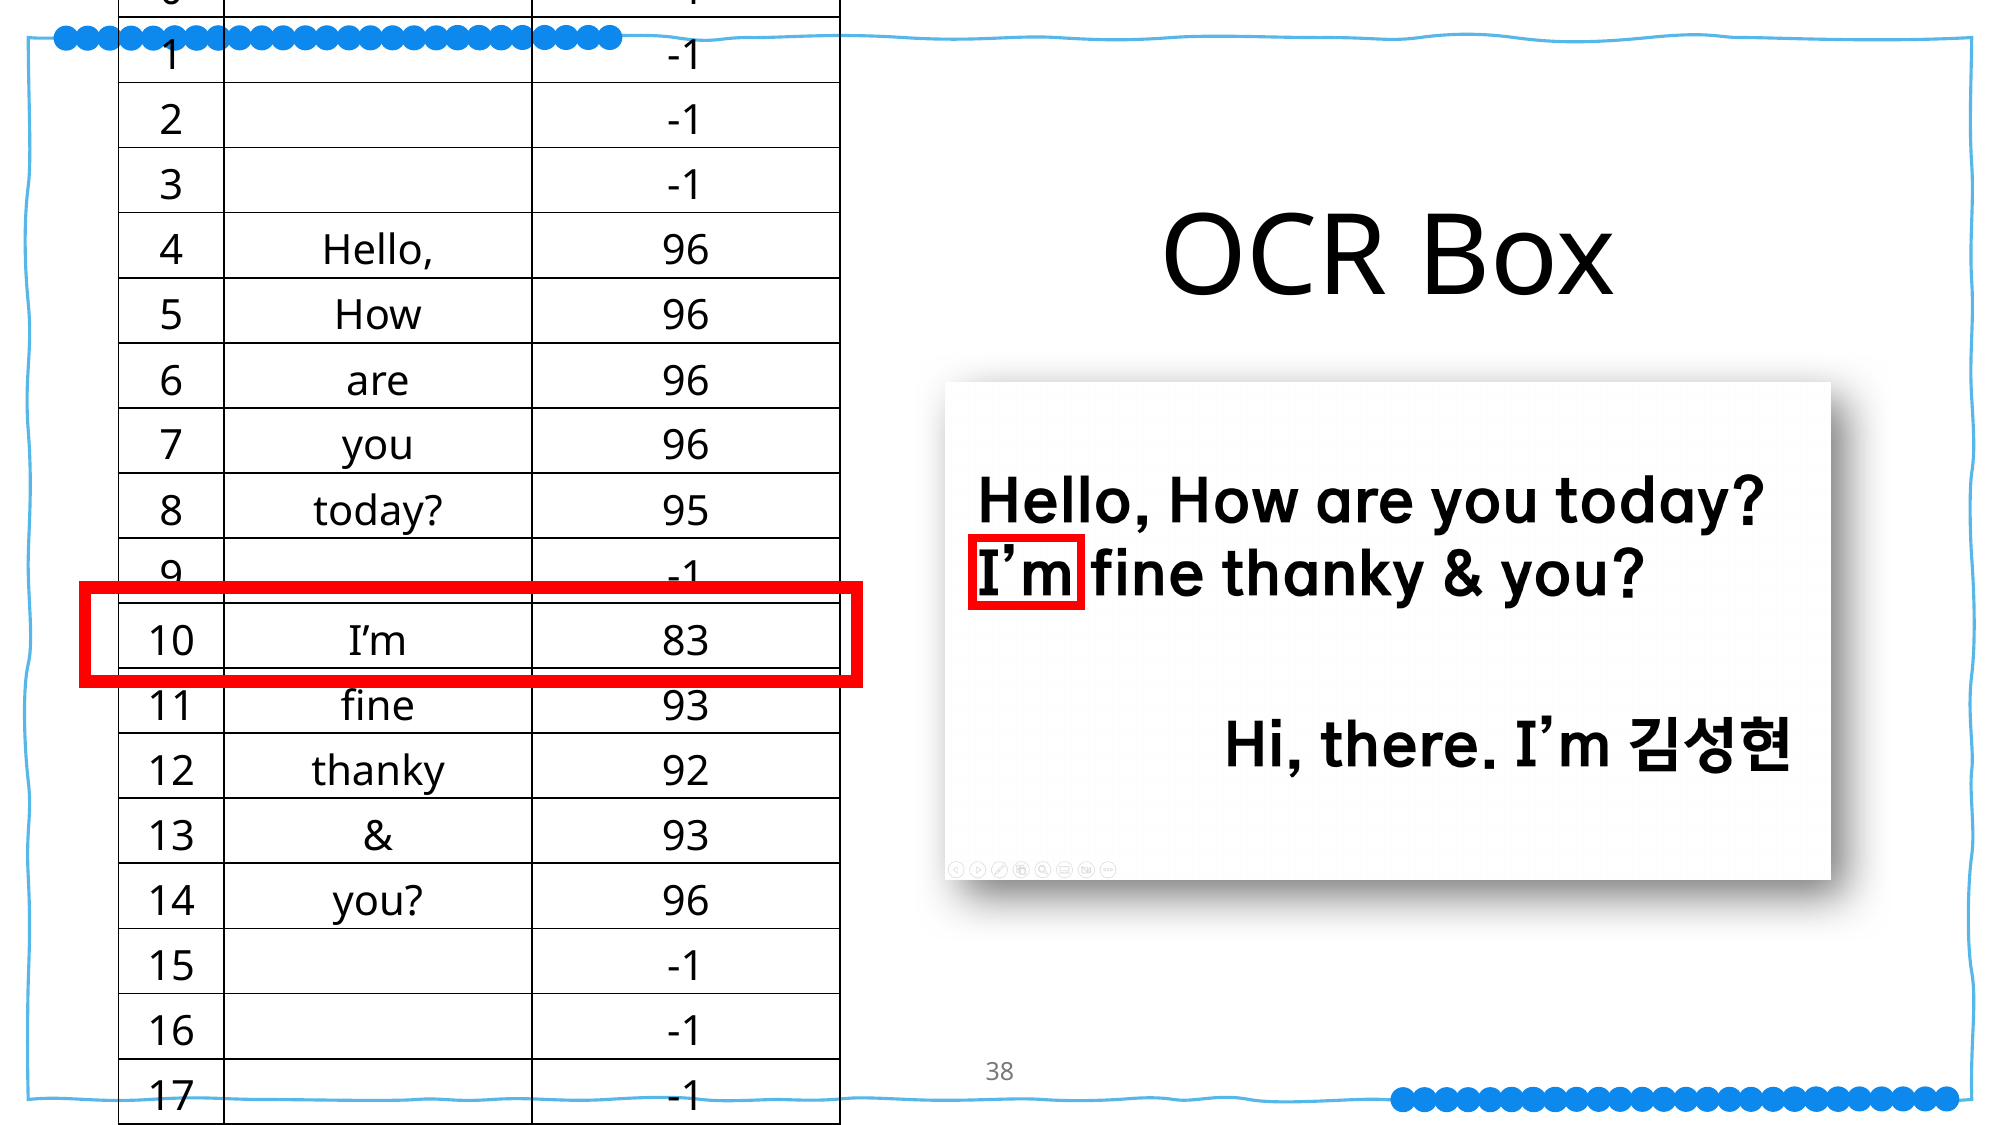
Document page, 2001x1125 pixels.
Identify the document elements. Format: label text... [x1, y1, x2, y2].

table_cell 1 [119, 52, 223, 82]
table_cell [225, 0, 531, 16]
table_cell & [225, 799, 531, 862]
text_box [1389, 1085, 1960, 1113]
table_cell fine [225, 683, 531, 732]
table_cell -1 [533, 1060, 839, 1123]
table_cell 93 [533, 683, 839, 732]
table_cell 11 [119, 683, 223, 732]
picture [944, 382, 1831, 881]
text_box OCR Box [1144, 174, 1631, 325]
table_cell you [225, 409, 531, 472]
table_cell [225, 148, 531, 212]
table_cell -1 [533, 539, 839, 586]
table_cell 3 [119, 148, 223, 212]
table_cell 14 [119, 864, 223, 928]
table_cell 16 [119, 994, 223, 1058]
text_box [83, 586, 859, 683]
table_cell 6 [119, 344, 223, 407]
table_cell [225, 929, 531, 993]
table_cell you? [225, 864, 531, 928]
table_cell 4 [119, 213, 223, 277]
table_cell [225, 18, 531, 24]
table_cell 2 [119, 83, 223, 147]
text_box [53, 24, 623, 52]
text_box [841, 32, 1976, 1104]
table_cell 1 [119, 18, 223, 24]
table_cell 9 [119, 539, 223, 586]
table_cell 96 [533, 213, 839, 277]
table_cell 8 [119, 474, 223, 537]
slide_number 37 [1094, 1099, 1225, 1103]
table_cell 0 [119, 0, 223, 16]
table_cell 93 [533, 799, 839, 862]
table_cell 5 [119, 279, 223, 342]
table_cell Hello, [225, 213, 531, 277]
table_cell -1 [533, 0, 839, 16]
table_cell -1 [533, 994, 839, 1058]
table_cell -1 [533, 18, 839, 82]
table_cell -1 [533, 148, 839, 212]
table_cell 95 [937, 374, 1870, 920]
table_cell [225, 539, 531, 586]
table_cell [225, 83, 531, 147]
text_box [22, 35, 118, 1103]
table_cell [225, 1060, 531, 1123]
table_cell 7 [119, 409, 223, 472]
table_cell 96 [533, 279, 839, 342]
table_cell 92 [533, 734, 839, 797]
table_cell How [225, 279, 531, 342]
table_cell thanky [225, 734, 531, 797]
table_cell today? [225, 474, 531, 537]
table_cell -1 [533, 929, 839, 993]
table_cell 95 [533, 474, 839, 537]
table_cell -1 [533, 83, 839, 147]
table_cell are [225, 344, 531, 407]
table_cell 15 [119, 929, 223, 993]
table_cell 96 [533, 864, 839, 928]
table_cell 12 [119, 734, 223, 797]
table_cell [225, 52, 531, 82]
table_cell 96 [533, 344, 839, 407]
table_cell 13 [119, 799, 223, 862]
table_cell 96 [533, 409, 839, 472]
table_cell [225, 994, 531, 1058]
table_cell 17 [119, 1060, 223, 1123]
